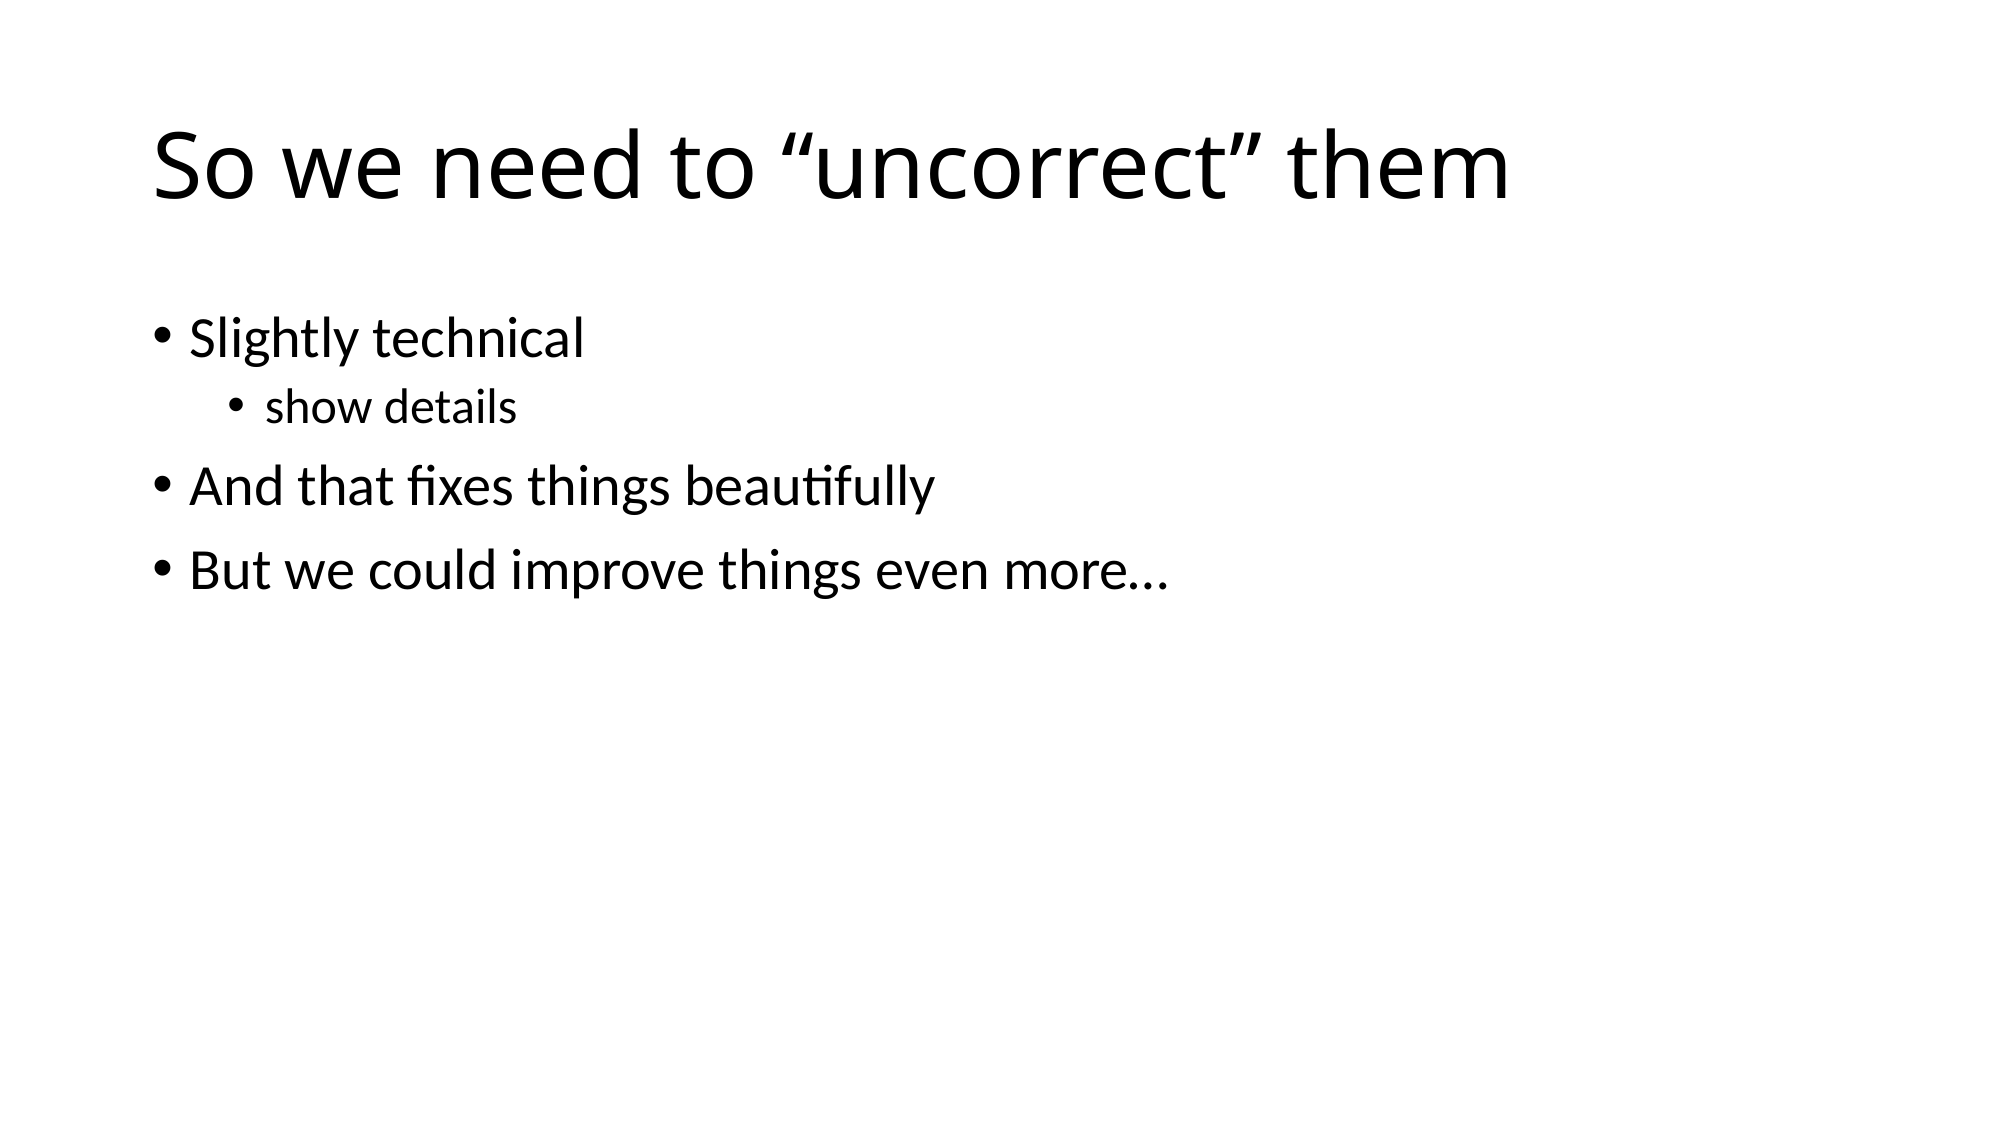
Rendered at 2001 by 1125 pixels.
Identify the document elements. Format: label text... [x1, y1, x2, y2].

title So we need to “uncorrect” them [137, 59, 1863, 278]
list Slightly technical show details And that fixes things beautifully But we could improve things even more… [137, 299, 1863, 1014]
